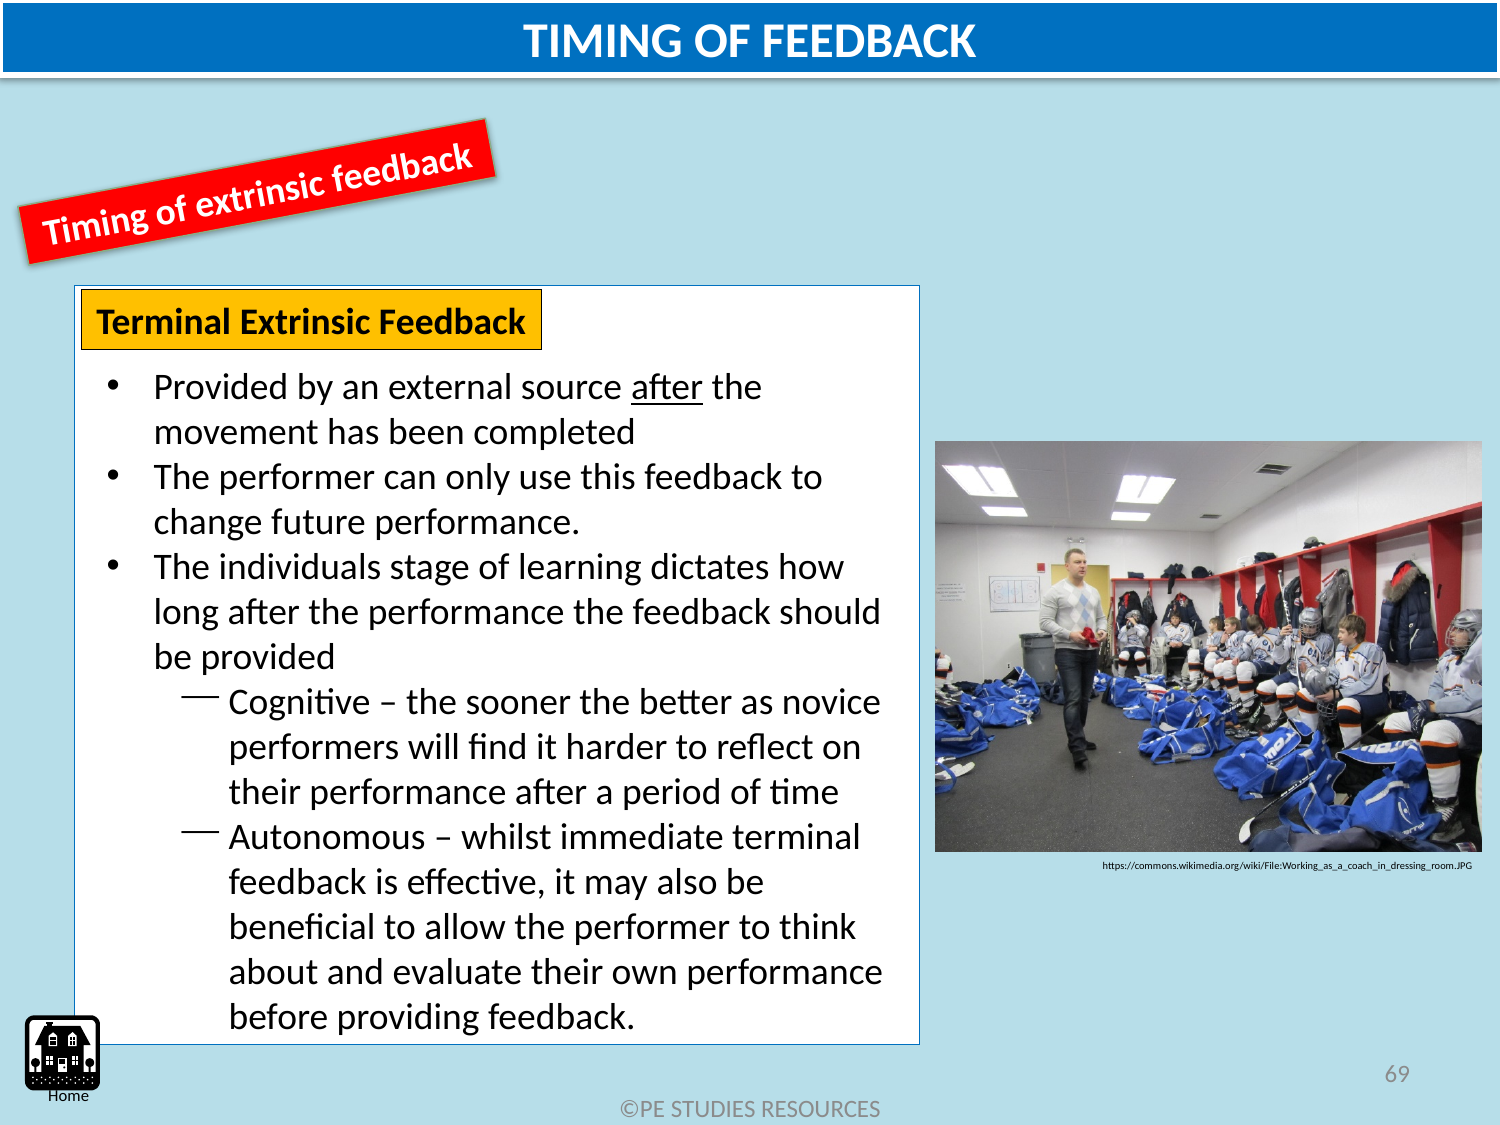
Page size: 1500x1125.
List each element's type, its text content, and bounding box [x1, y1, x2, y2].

picture [935, 441, 1483, 852]
text_box Home [0, 1077, 138, 1113]
slide_number 69 [1074, 1042, 1425, 1103]
text_box Timing of extrinsic feedback [17, 117, 498, 266]
text_box TIMING of feedback [0, 0, 1500, 78]
picture [24, 1015, 101, 1091]
footer ©PE STUDIES RESOURCES [512, 1077, 988, 1125]
text_box Terminal Extrinsic Feedback [81, 289, 542, 350]
text_box Provided by an external source after the movement has been completed The performer can only use this feedback to change future performance. The individuals stage of learning dictates how long after the performance the feedback should be provided Cognitive – the sooner the better as novice performers will find it harder to reflect on their performance after a period of time Autonomous – whilst immediate terminal feedback is effective, it may also be beneficial to allow the performer to think about and evaluate their own performance before providing feedback. [74, 285, 920, 1045]
text_box https://commons.wikimedia.org/wiki/File:Working_as_a_coach_in_dressing_room.JPG [1087, 851, 1500, 879]
